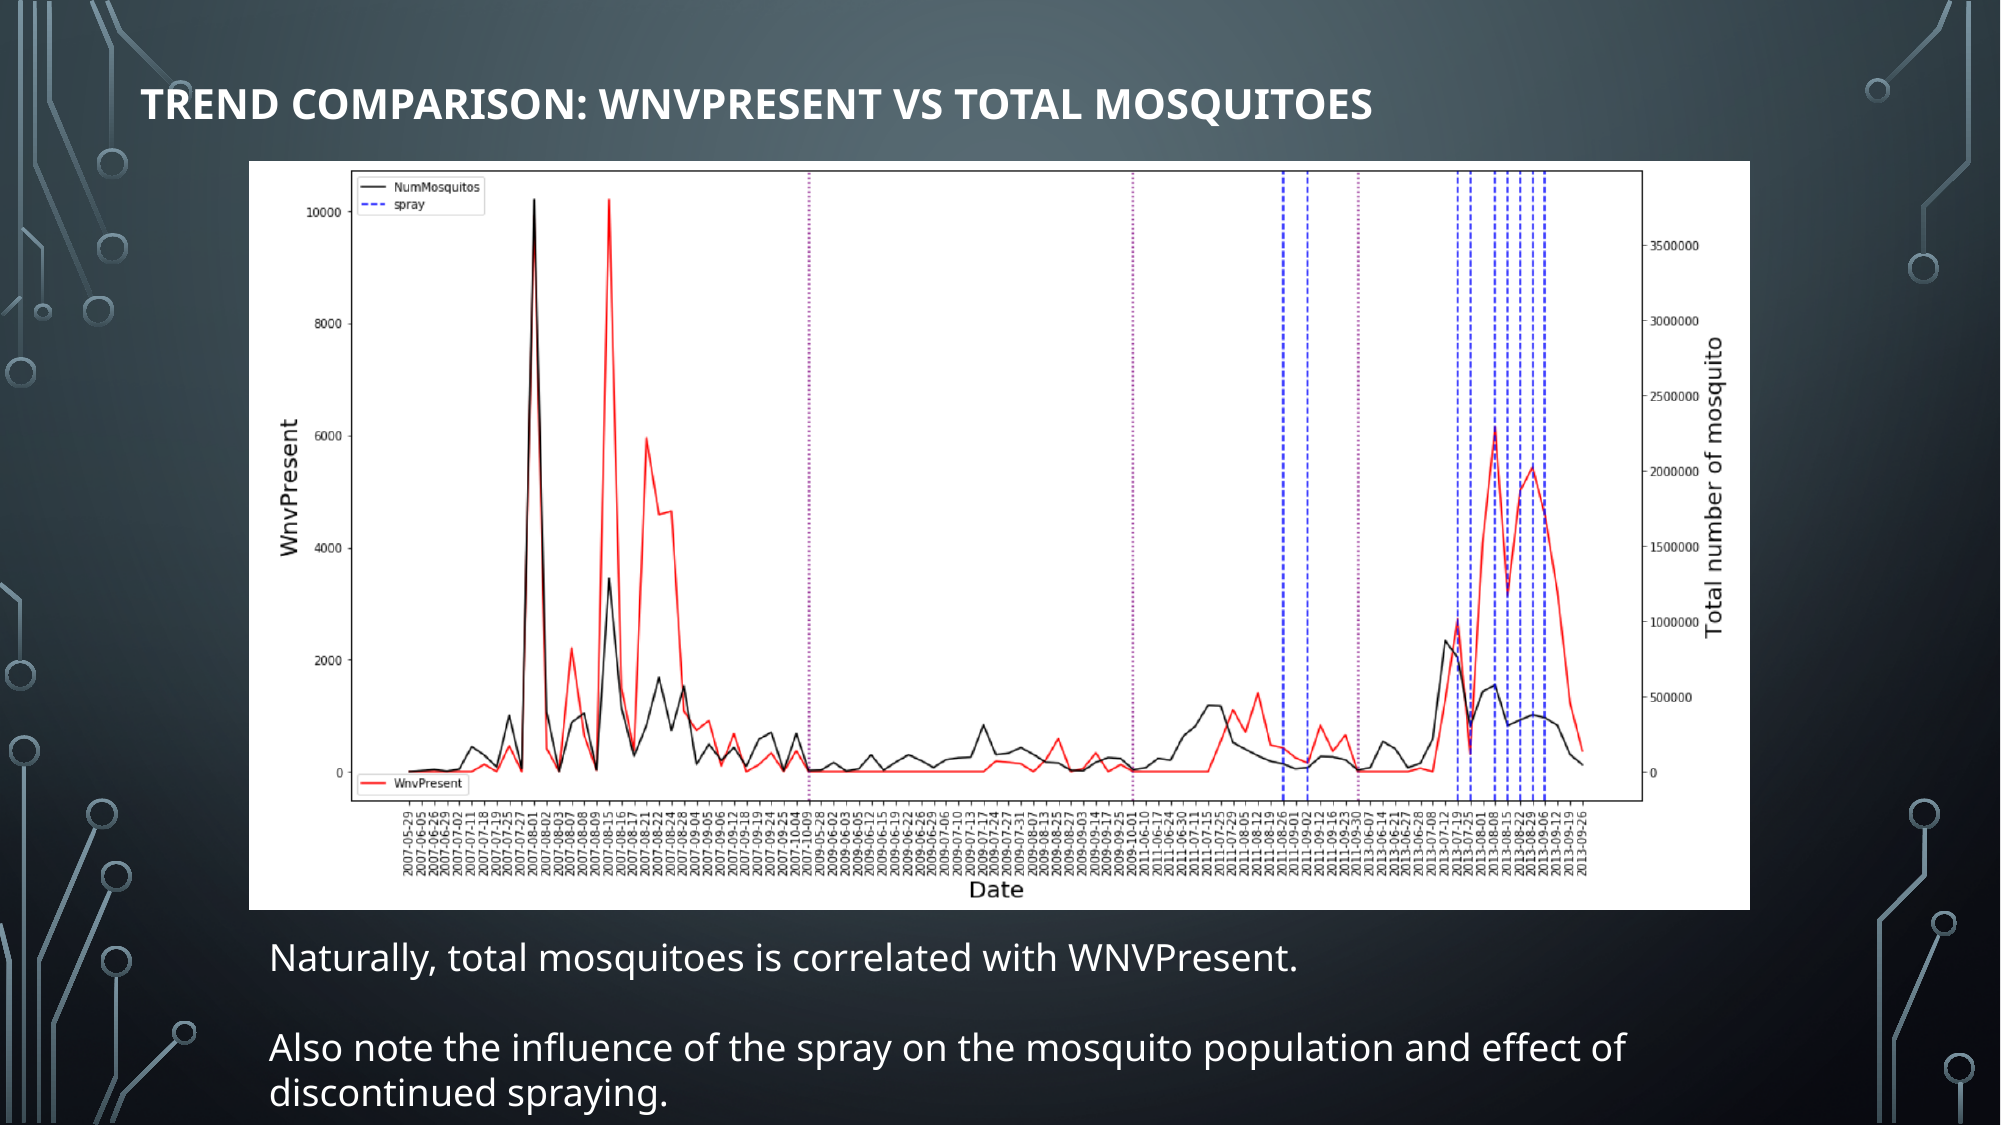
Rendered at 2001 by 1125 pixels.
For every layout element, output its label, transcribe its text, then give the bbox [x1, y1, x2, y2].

text_box Naturally, total mosquitoes is correlated with WNVPresent. Also note the influence of the spray on the mosquito population and effect of discontinued spraying. [254, 926, 1827, 1122]
title TrenD Comparison: WnVPresent VS total mosquitoES [125, 29, 1957, 182]
picture [249, 160, 1751, 910]
